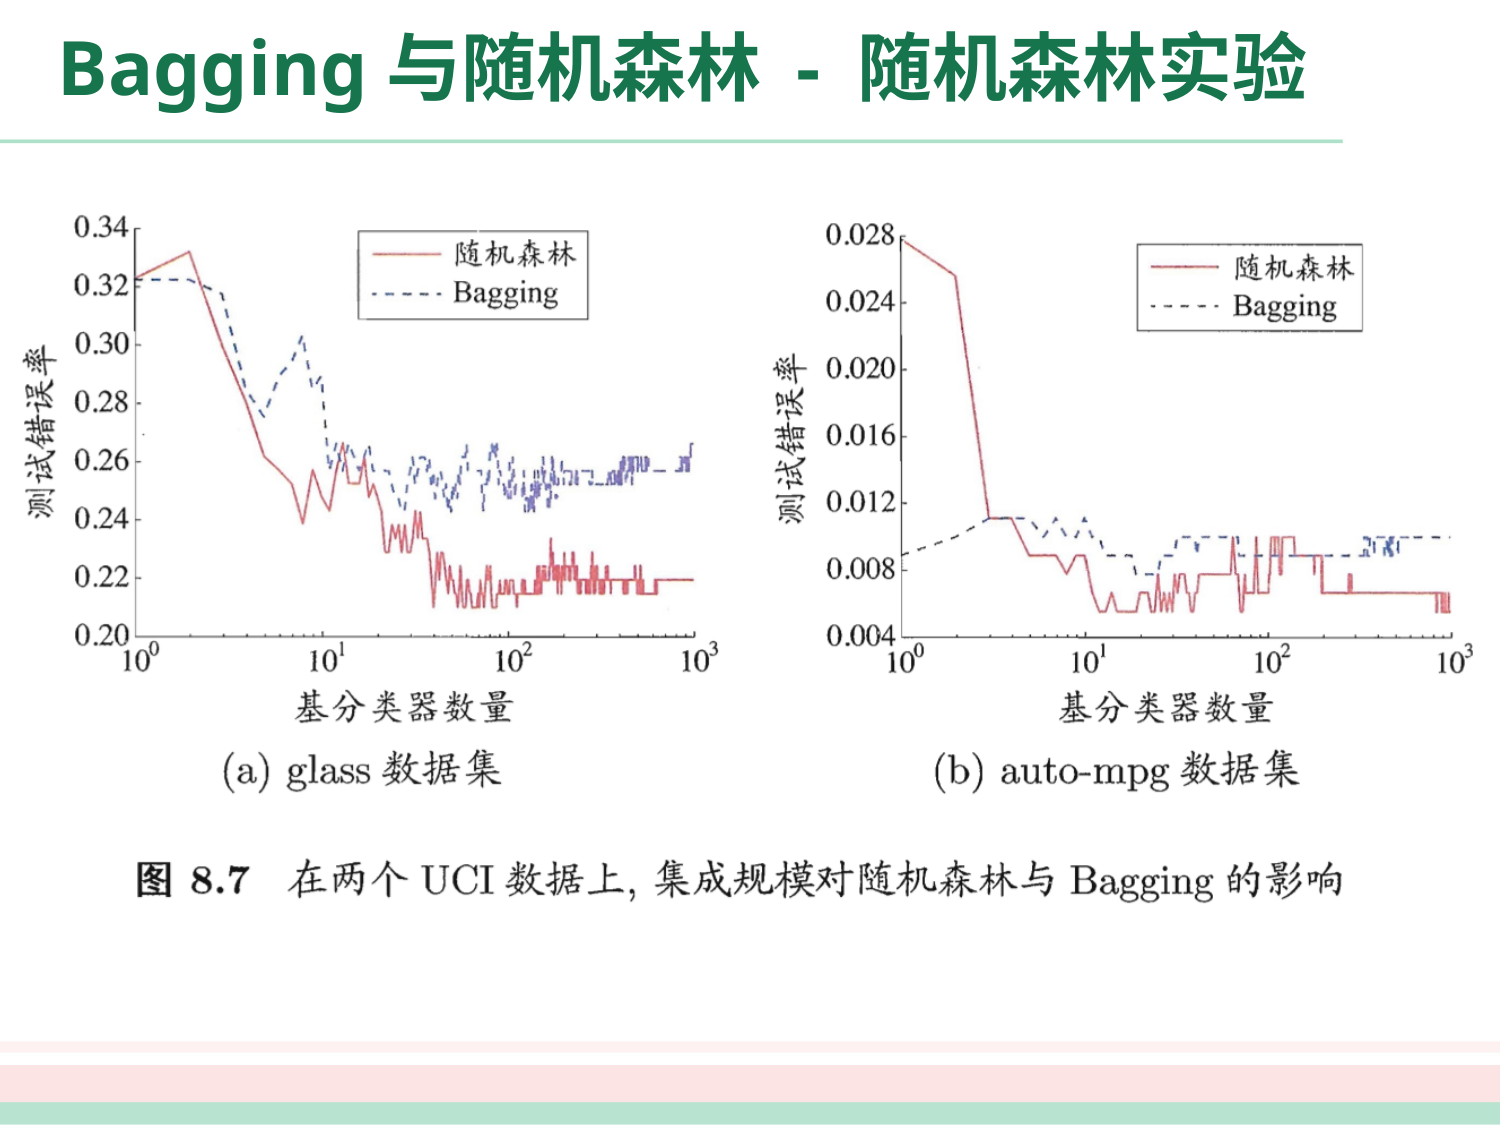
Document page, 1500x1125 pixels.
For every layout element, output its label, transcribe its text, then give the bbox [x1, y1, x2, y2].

title Bagging与随机森林 - 随机森林实验 [42, 7, 1337, 135]
picture [0, 0, 1500, 1125]
